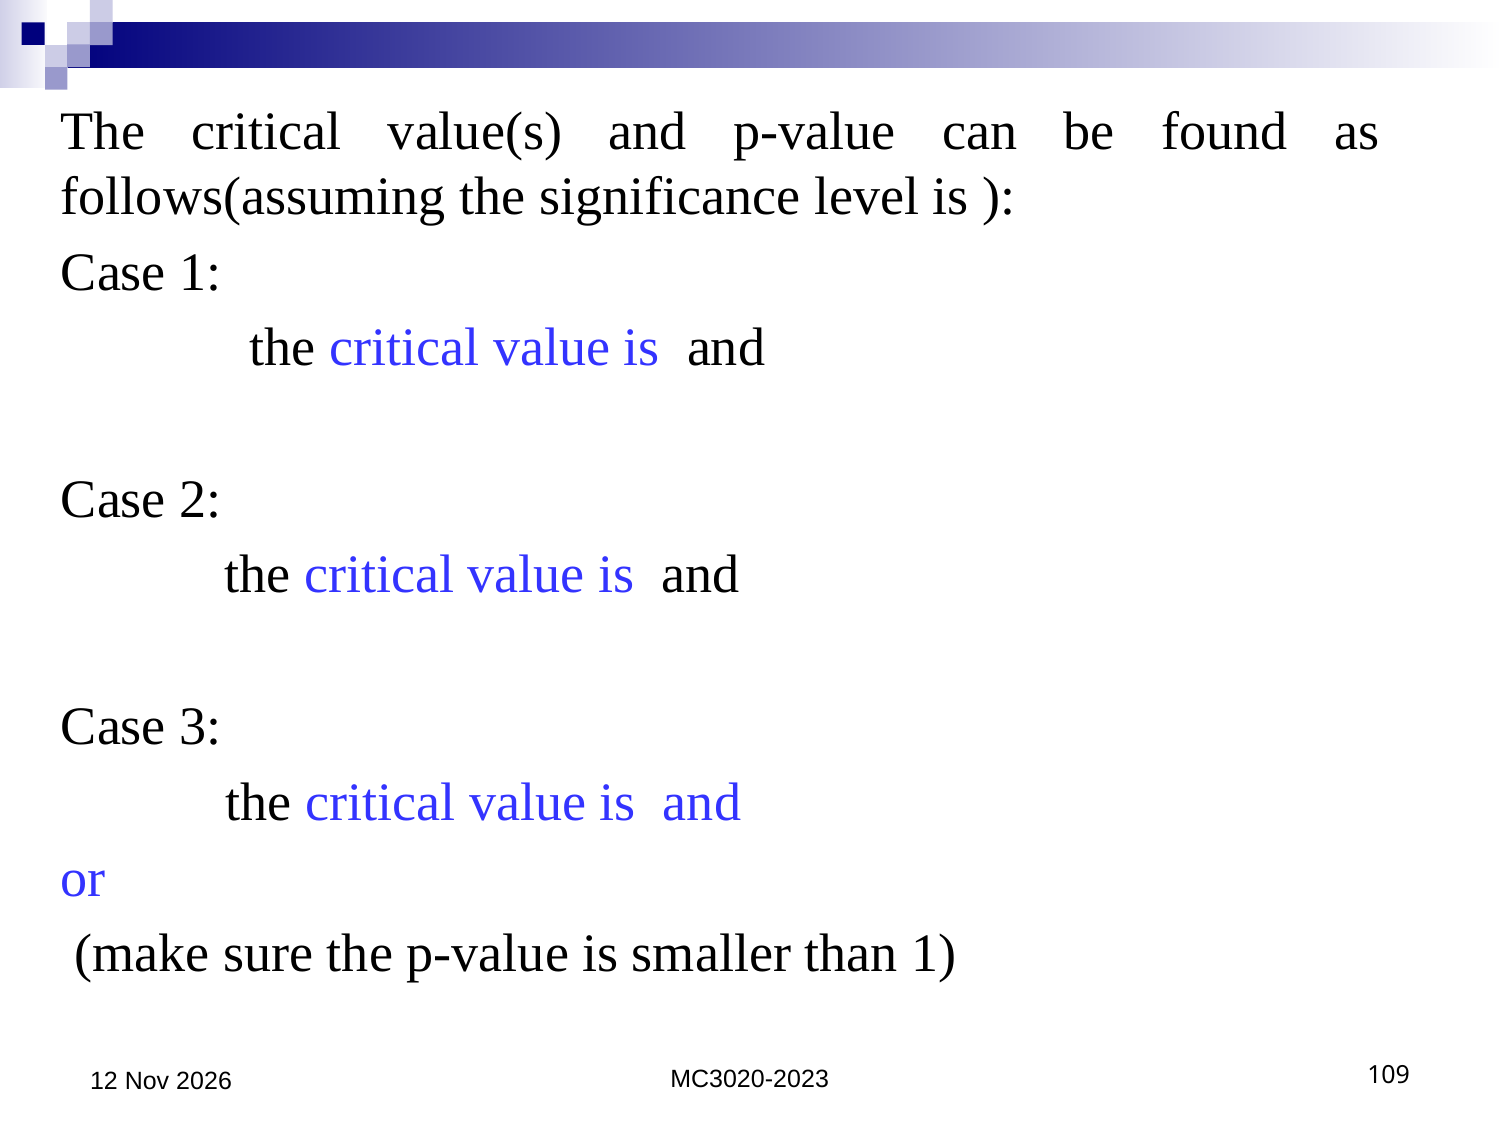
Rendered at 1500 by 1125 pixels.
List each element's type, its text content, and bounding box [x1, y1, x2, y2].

footer MC3020-2023 [512, 1025, 988, 1100]
slide_number 26-May-23 [75, 1024, 425, 1103]
slide_number 109 [1074, 1025, 1425, 1100]
